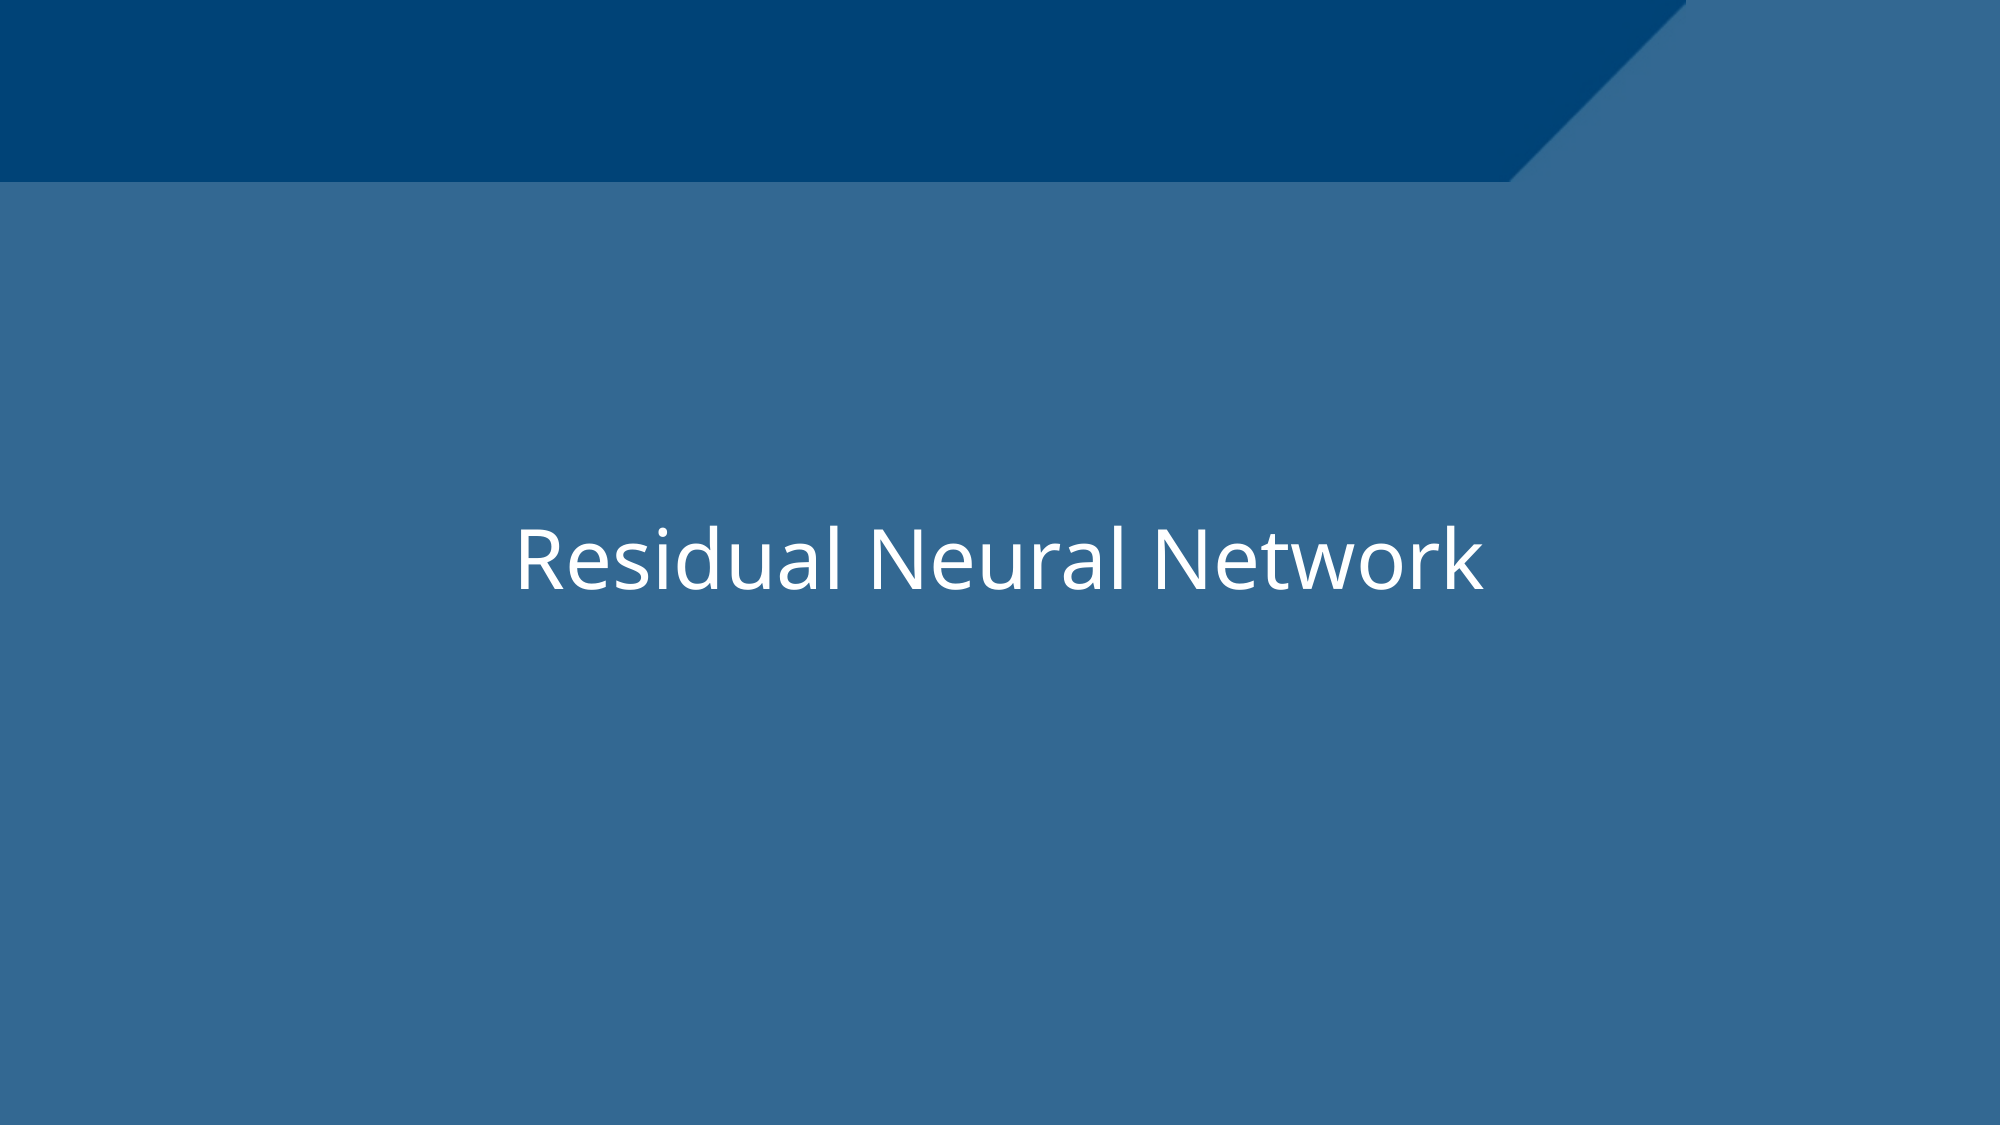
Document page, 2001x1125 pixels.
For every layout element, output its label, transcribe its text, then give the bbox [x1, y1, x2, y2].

title Residual Neural Network [0, 0, 2000, 1125]
